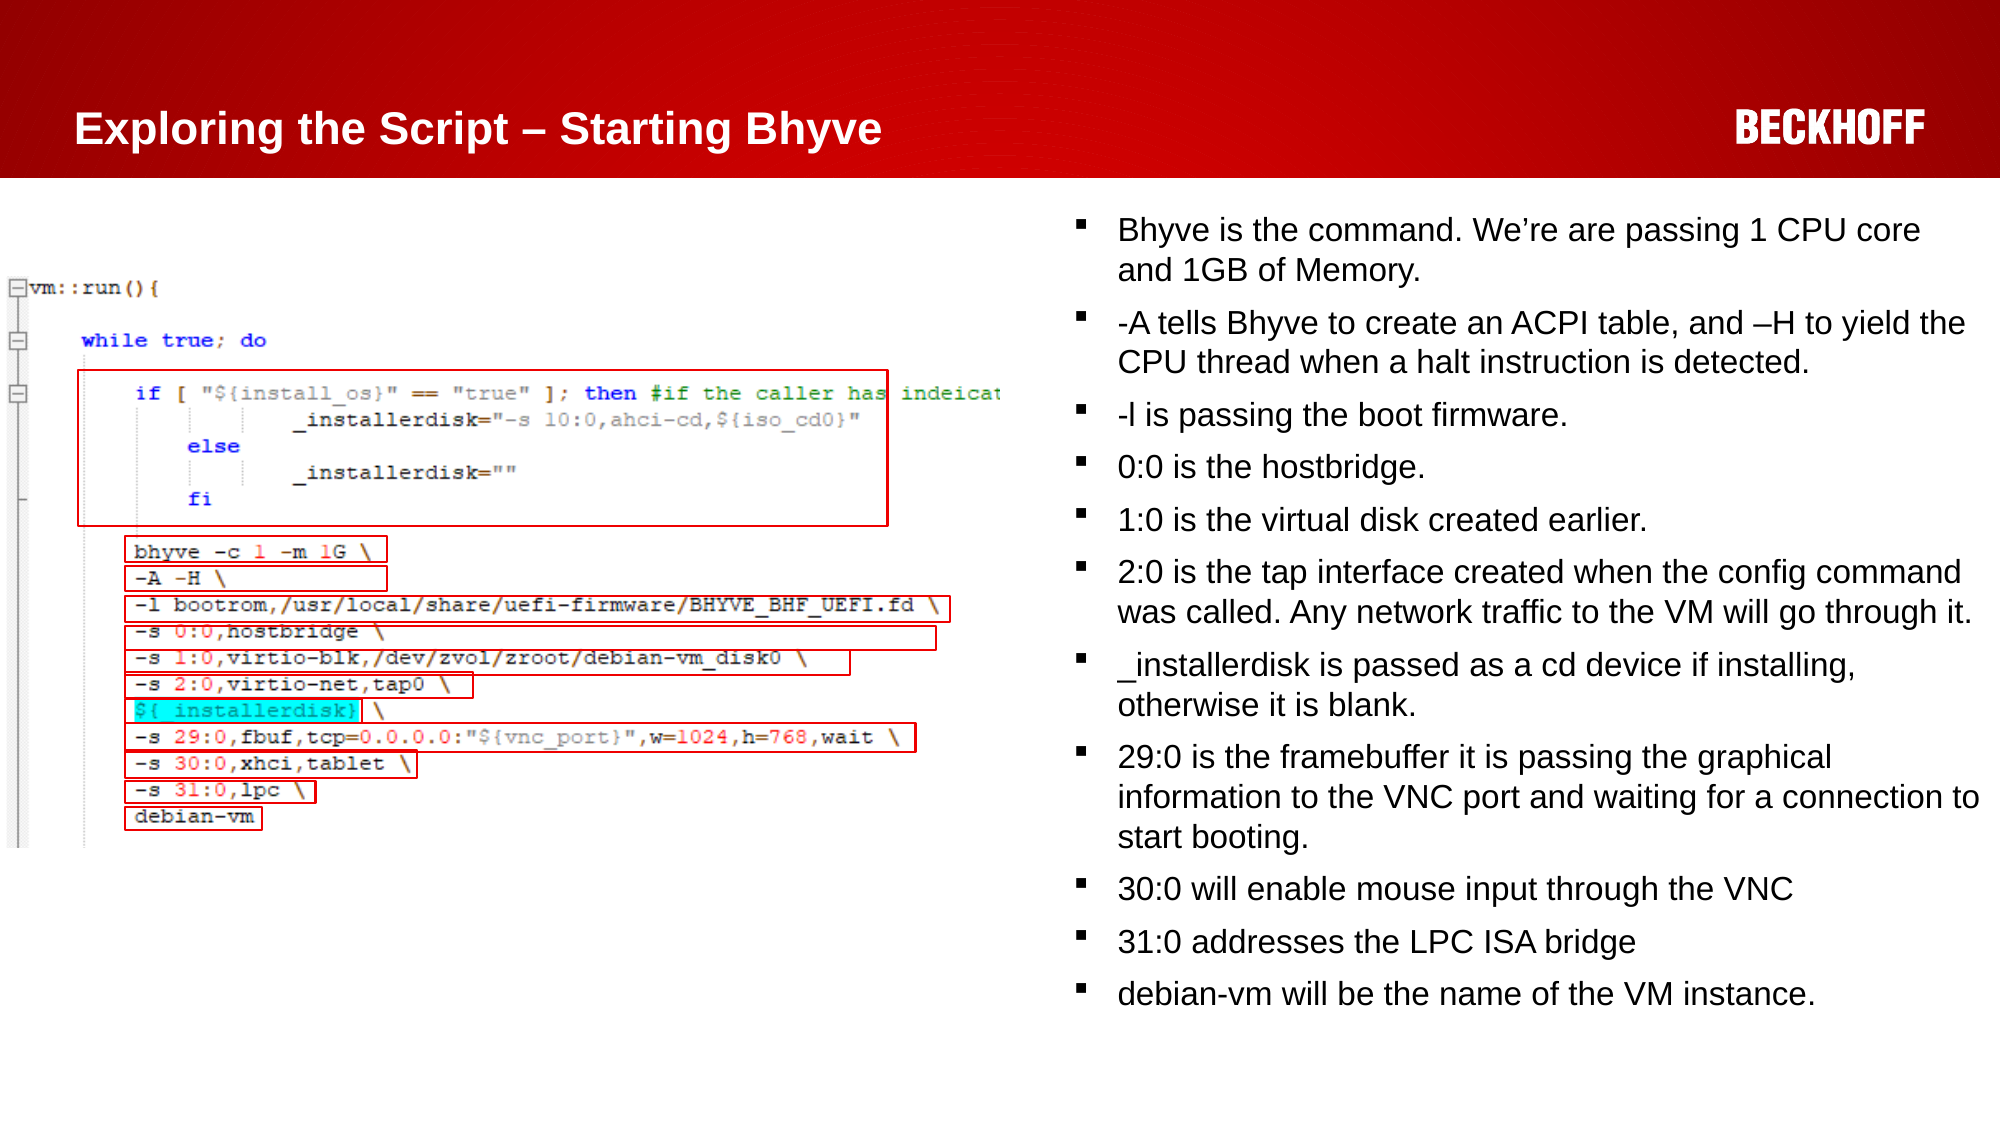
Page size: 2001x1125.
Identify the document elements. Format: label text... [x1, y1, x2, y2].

list Bhyve is the command. We’re are passing 1 CPU core and 1GB of Memory. -A tells Bhyve to create an ACPI table, and –H to yield the CPU thread when a halt instruction is detected. -l is passing the boot firmware. 0:0 is the hostbridge. 1:0 is the virtual disk created earlier. 2:0 is the tap interface created when the config command was called. Any network traffic to the VM will go through it. _installerdisk is passed as a cd device if installing, otherwise it is blank. 29:0 is the framebuffer it is passing the graphical information to the VNC port and waiting for a connection to start booting. 30:0 will enable mouse input through the VNC 31:0 addresses the LPC ISA bridge debian-vm will be the name of the VM instance. [999, 177, 2000, 1052]
picture [1727, 98, 1934, 155]
picture [6, 276, 1001, 849]
title Exploring the Script – Starting Bhyve [0, 73, 1663, 178]
